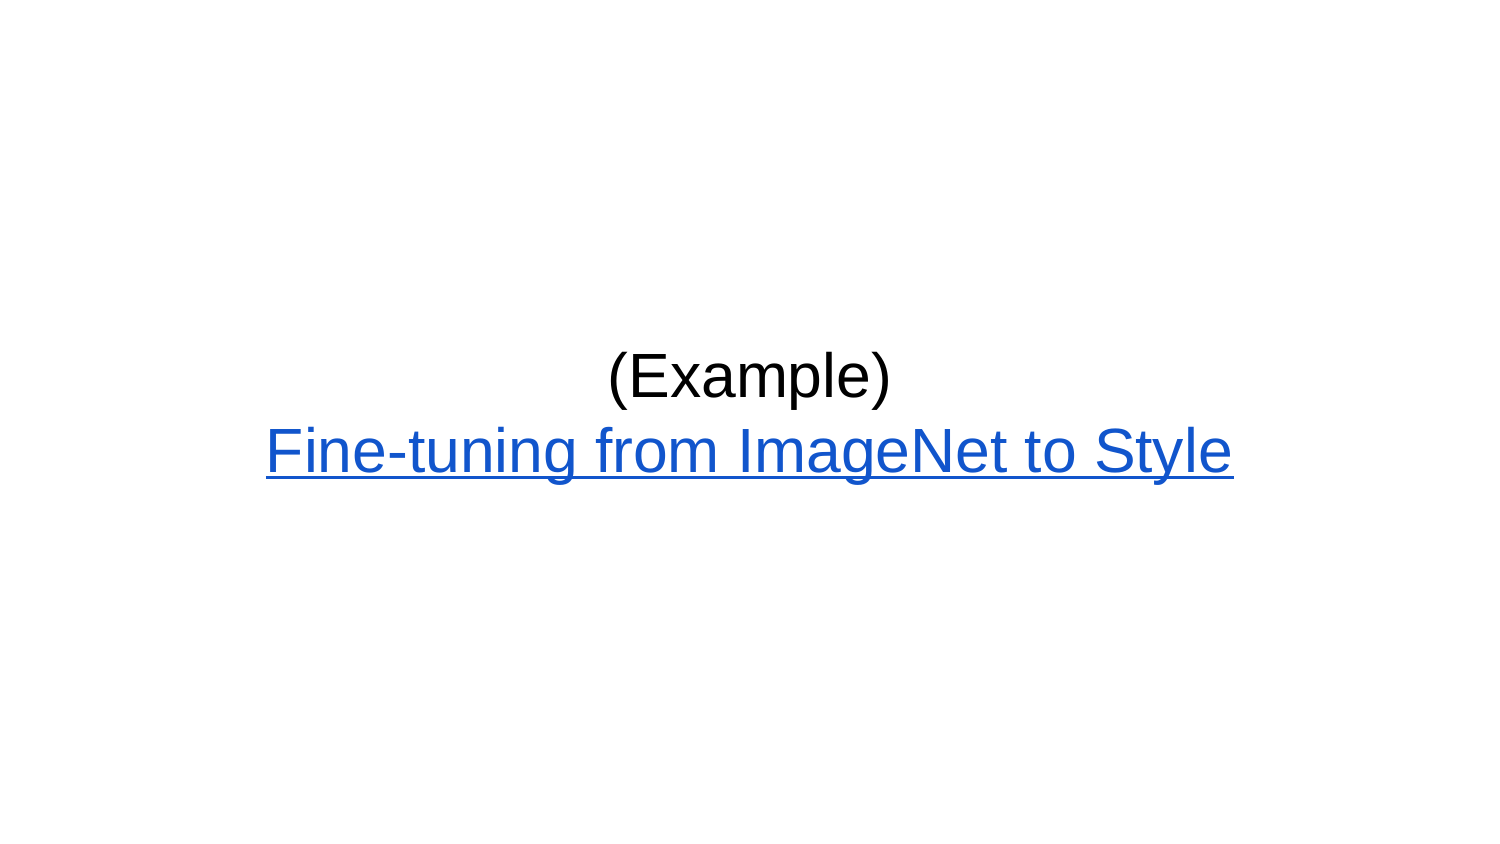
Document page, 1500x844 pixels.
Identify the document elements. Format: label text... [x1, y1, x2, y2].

list (Example) Fine-tuning from ImageNet to Style [75, 319, 1425, 524]
